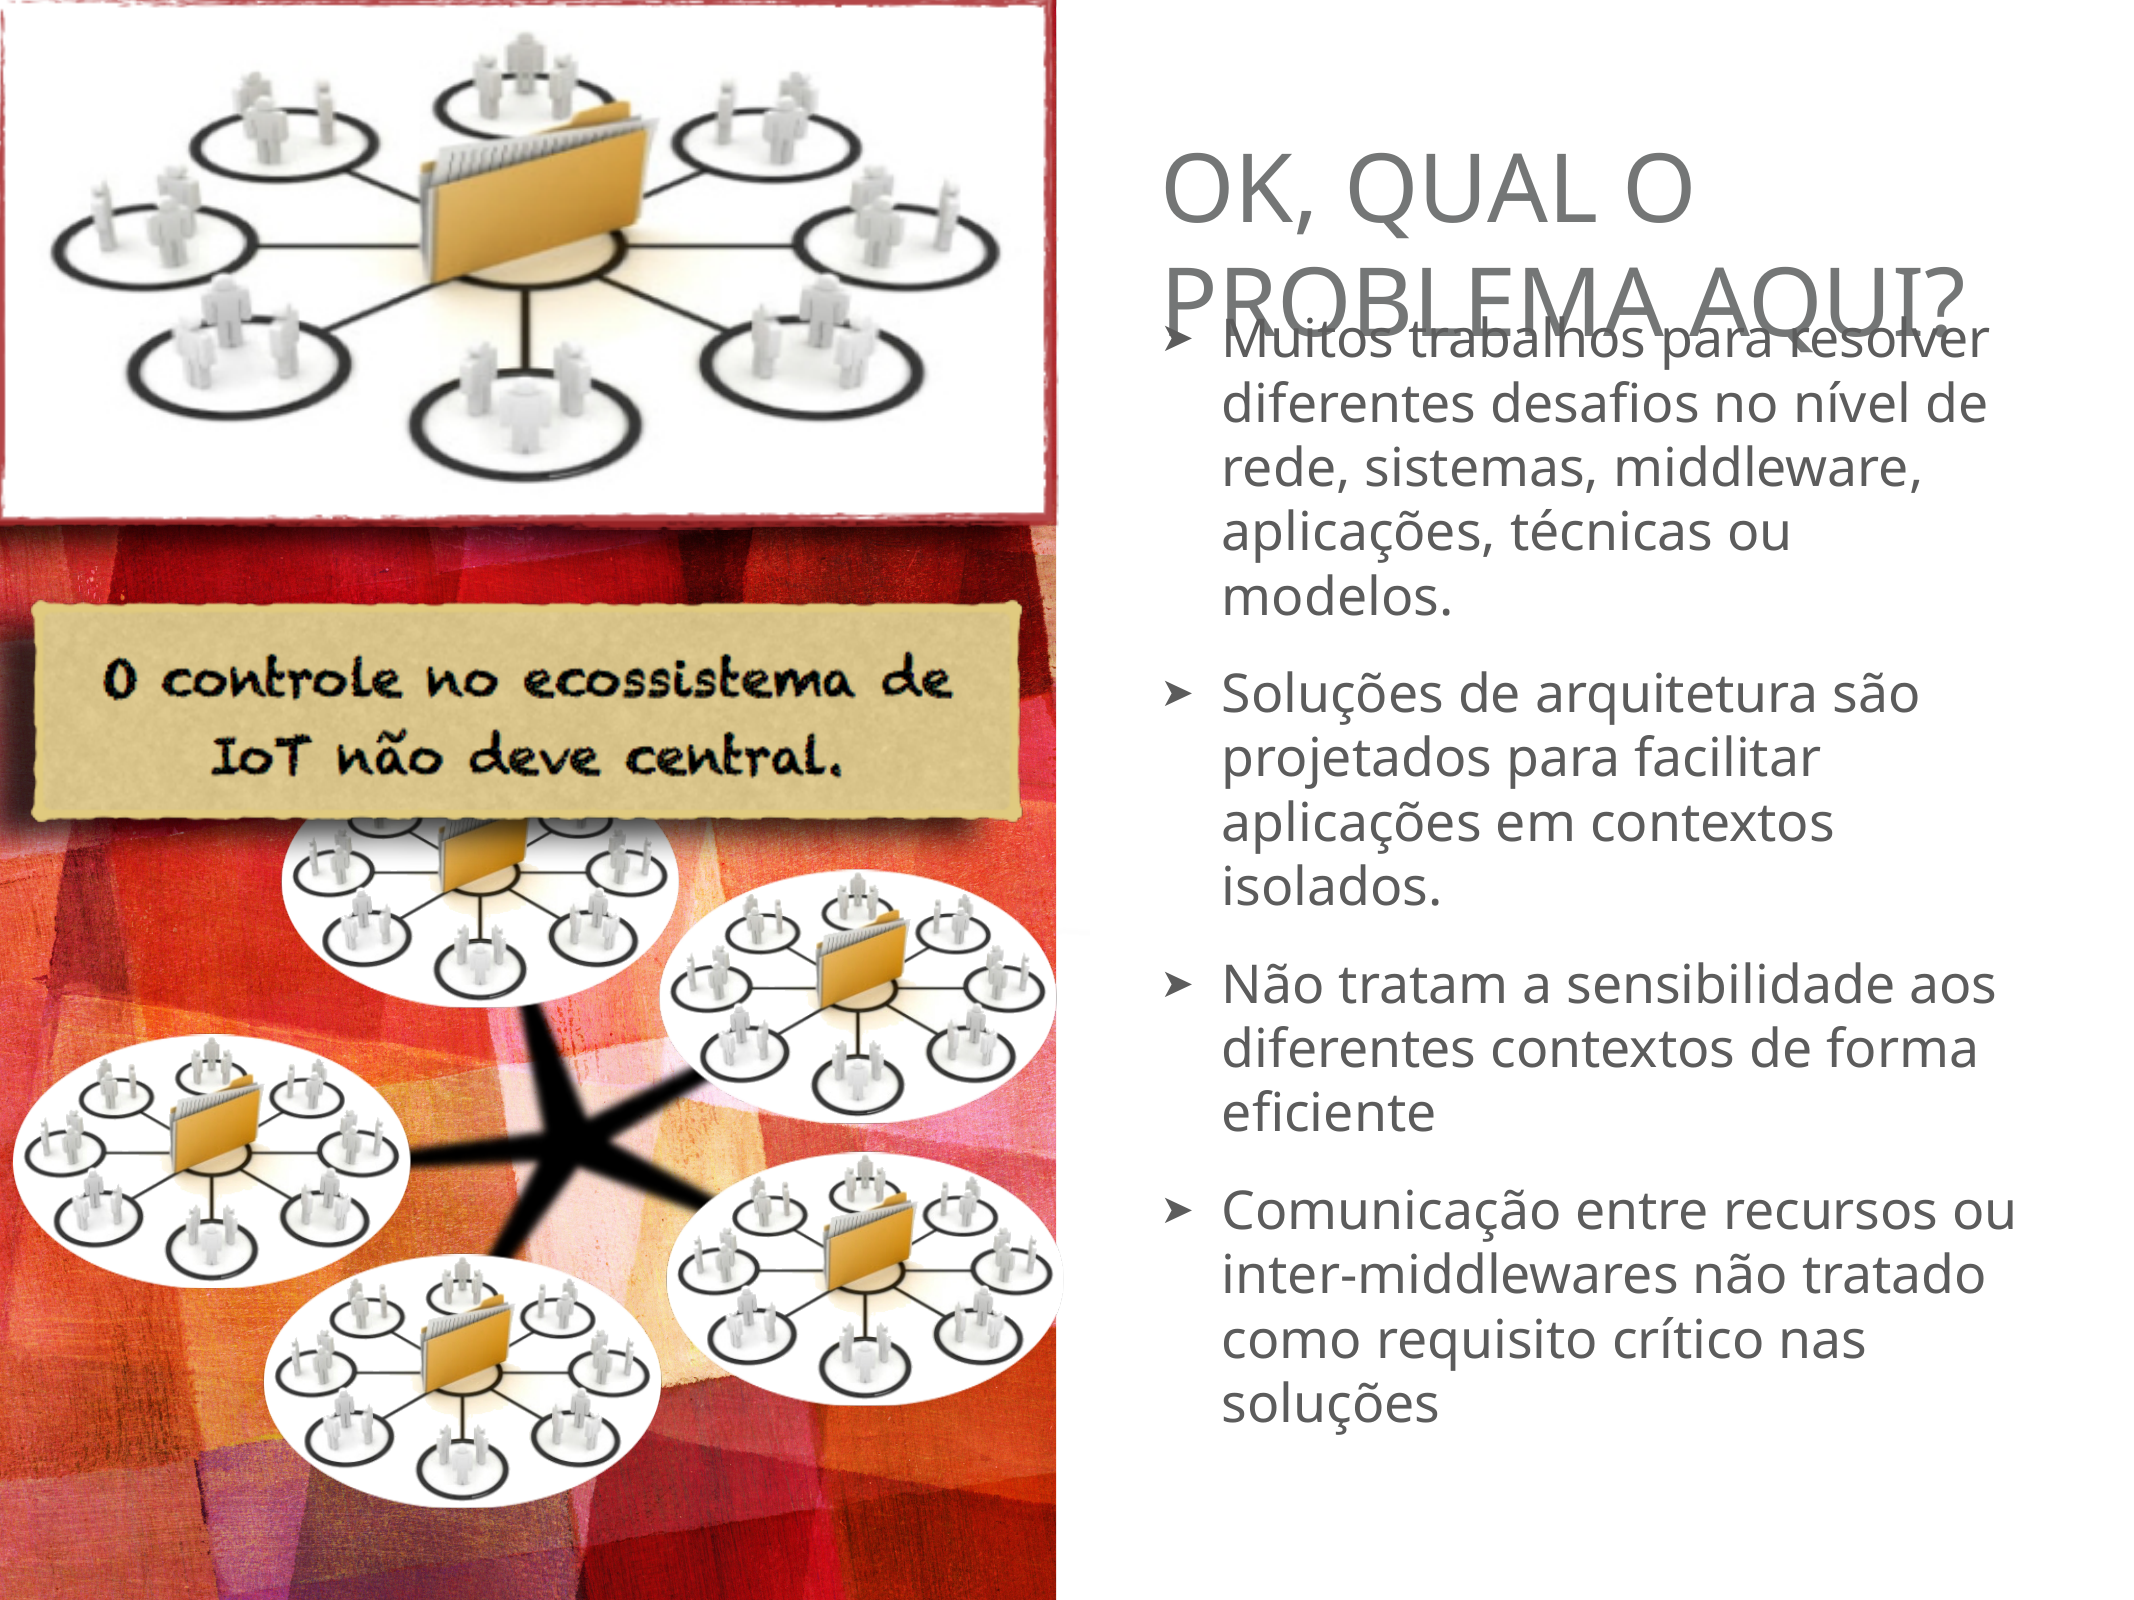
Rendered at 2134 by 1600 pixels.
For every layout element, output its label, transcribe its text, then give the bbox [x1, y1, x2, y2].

list Muitos trabalhos para resolver diferentes desafios no nível de rede, sistemas, middleware, aplicações, técnicas ou modelos. Soluções de arquitetura são projetados para facilitar aplicações em contextos isolados. Não tratam a sensibilidade aos diferentes contextos de forma eficiente Comunicação entre recursos ou inter-middlewares não tratado como requisito crítico nas soluções [1151, 295, 2038, 1482]
title Ok, qual o problema aqui? [1151, 118, 2038, 238]
picture [0, 0, 1091, 1600]
